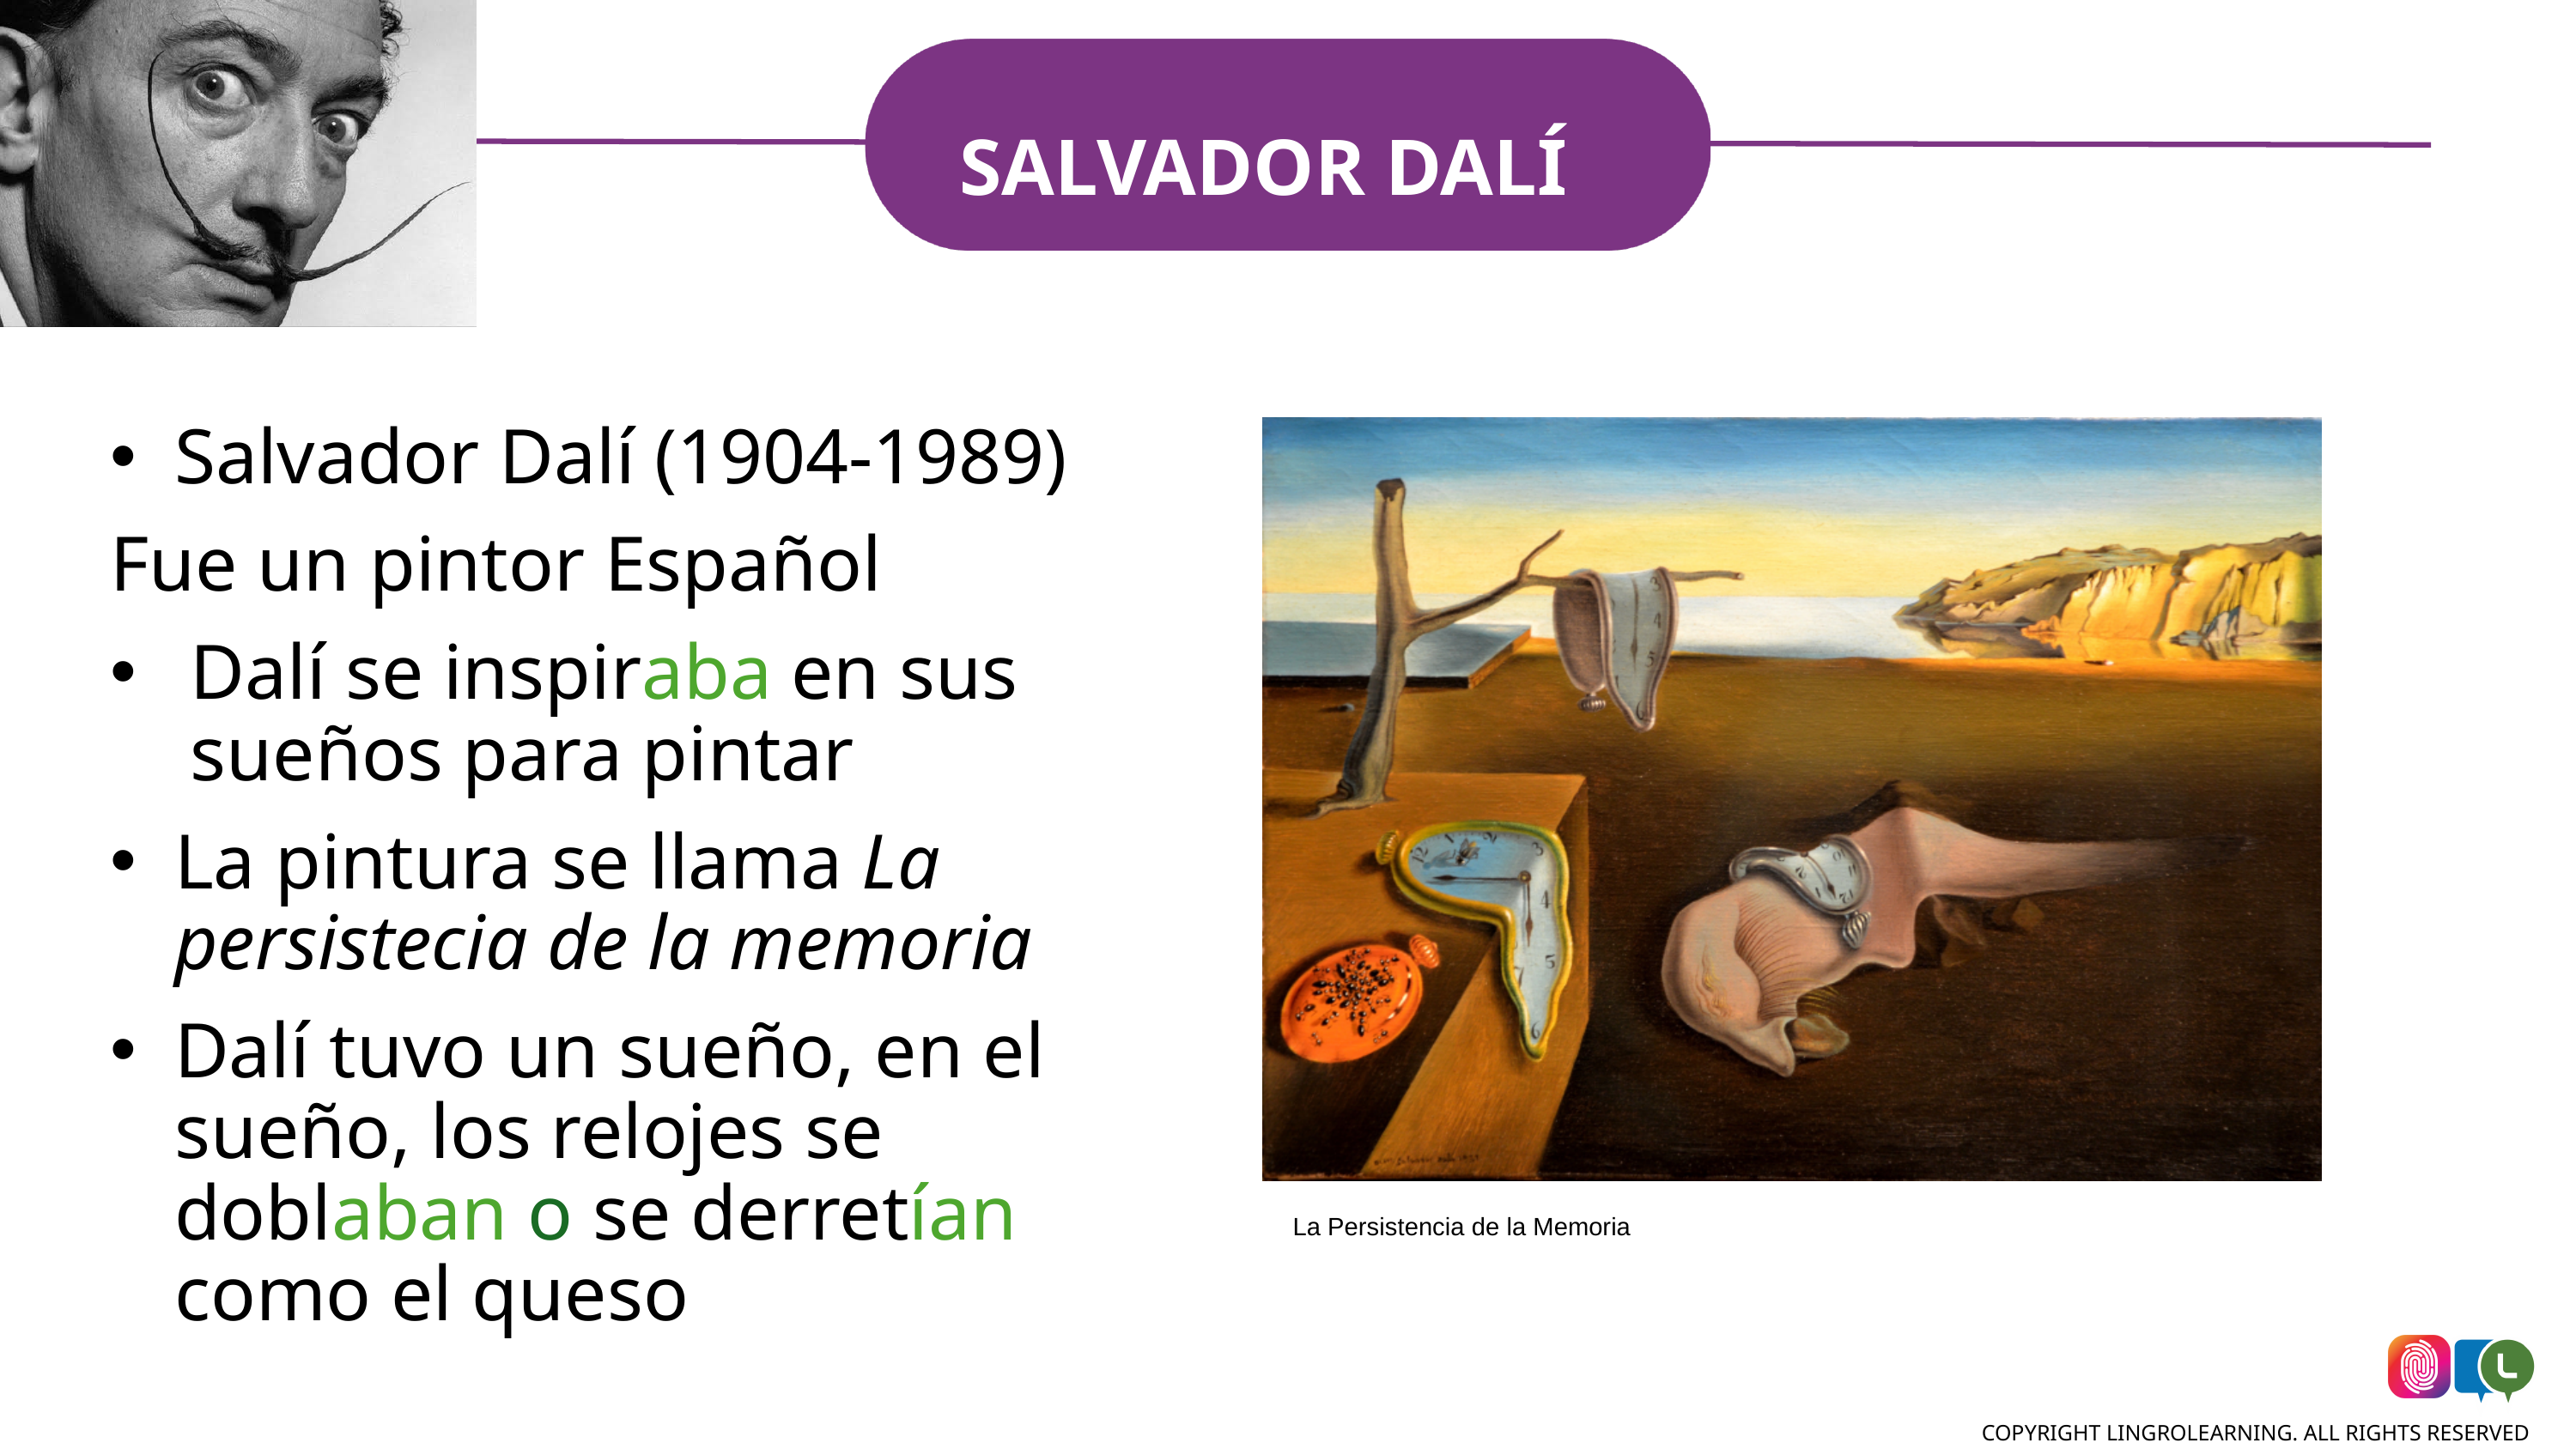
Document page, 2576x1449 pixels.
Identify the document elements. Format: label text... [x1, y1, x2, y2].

list Salvador Dalí (1904-1989) Fue un pintor Español Dalí se inspiraba en sus sueños para pintar La pintura se llama La persistecia de la memoria Dalí tuvo un sueño, en el sueño, los relojes se doblaban o se derretían como el queso [97, 412, 1163, 1418]
footer COPYRIGHT LINGROLEARNING. ALL RIGHTS RESERVED [1959, 1419, 2544, 1449]
text_box La Persistencia de la Memoria [1279, 1203, 2135, 1247]
picture [0, 0, 477, 327]
picture [865, 39, 1711, 251]
picture [2388, 1335, 2537, 1417]
picture [1262, 417, 2322, 1181]
title SALVADOR DALÍ [819, 89, 1708, 251]
